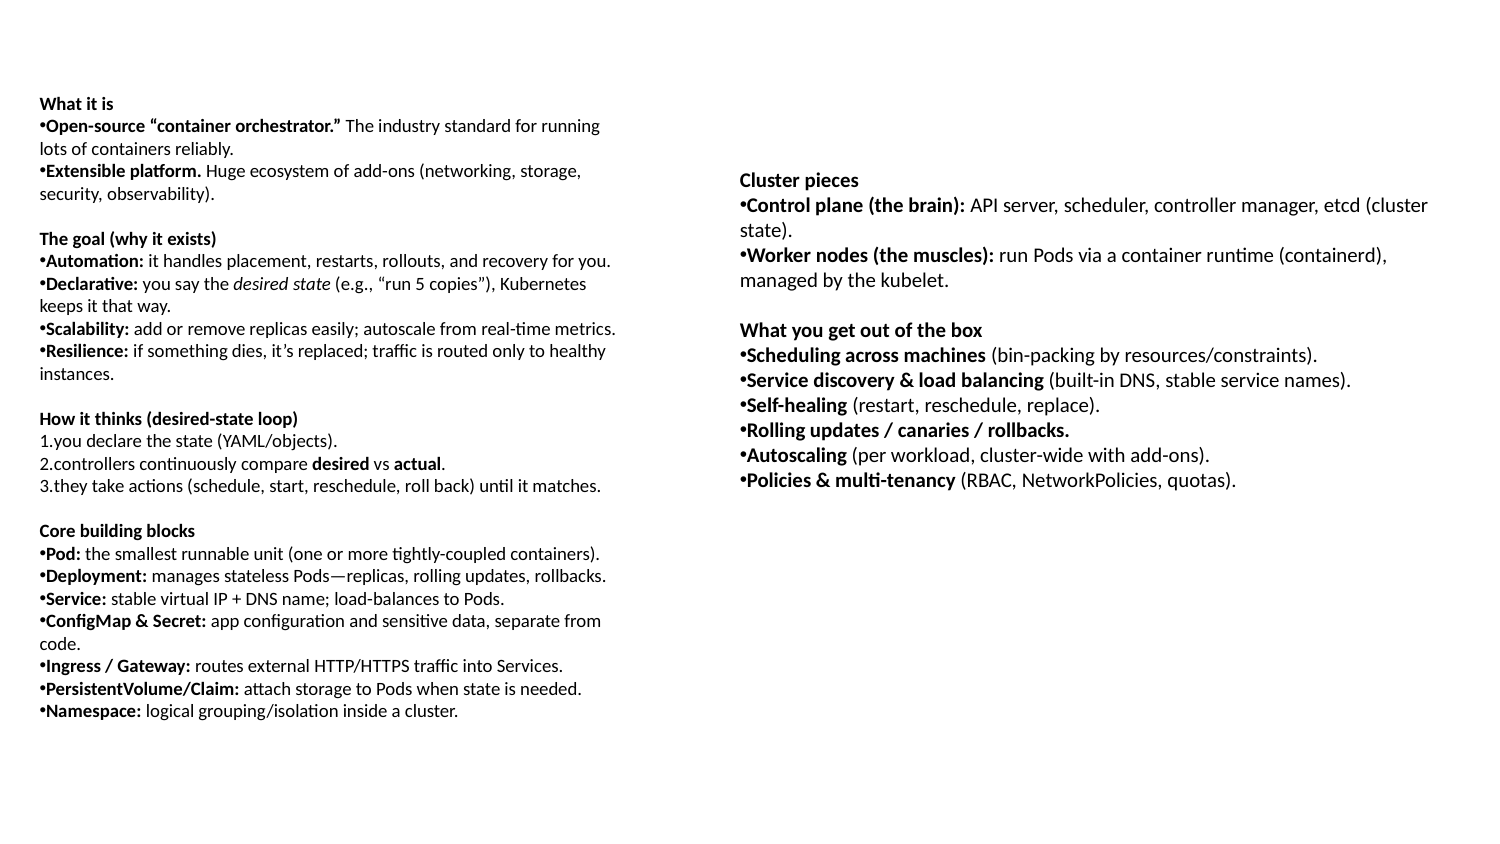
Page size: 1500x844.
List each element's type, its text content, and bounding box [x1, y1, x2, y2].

text_box What it is Open-source “container orchestrator.” The industry standard for running lots of containers reliably. Extensible platform. Huge ecosystem of add-ons (networking, storage, security, observability). The goal (why it exists) Automation: it handles placement, restarts, rollouts, and recovery for you. Declarative: you say the desired state (e.g., “run 5 copies”), Kubernetes keeps it that way. Scalability: add or remove replicas easily; autoscale from real-time metrics. Resilience: if something dies, it’s replaced; traffic is routed only to healthy instances. How it thinks (desired-state loop) you declare the state (YAML/objects). controllers continuously compare desired vs actual. they take actions (schedule, start, reschedule, roll back) until it matches. Core building blocks Pod: the smallest runnable unit (one or more tightly-coupled containers). Deployment: manages stateless Pods—replicas, rolling updates, rollbacks. Service: stable virtual IP + DNS name; load-balances to Pods. ConfigMap & Secret: app configuration and sensitive data, separate from code. Ingress / Gateway: routes external HTTP/HTTPS traffic into Services. PersistentVolume/Claim: attach storage to Pods when state is needed. Namespace: logical grouping/isolation inside a cluster. [24, 84, 638, 730]
text_box Cluster pieces Control plane (the brain): API server, scheduler, controller manager, etcd (cluster state). Worker nodes (the muscles): run Pods via a container runtime (containerd), managed by the kubelet. What you get out of the box Scheduling across machines (bin-packing by resources/constraints). Service discovery & load balancing (built-in DNS, stable service names). Self-healing (restart, reschedule, replace). Rolling updates / canaries / rollbacks. Autoscaling (per workload, cluster-wide with add-ons). Policies & multi-tenancy (RBAC, NetworkPolicies, quotas). [724, 134, 1475, 499]
